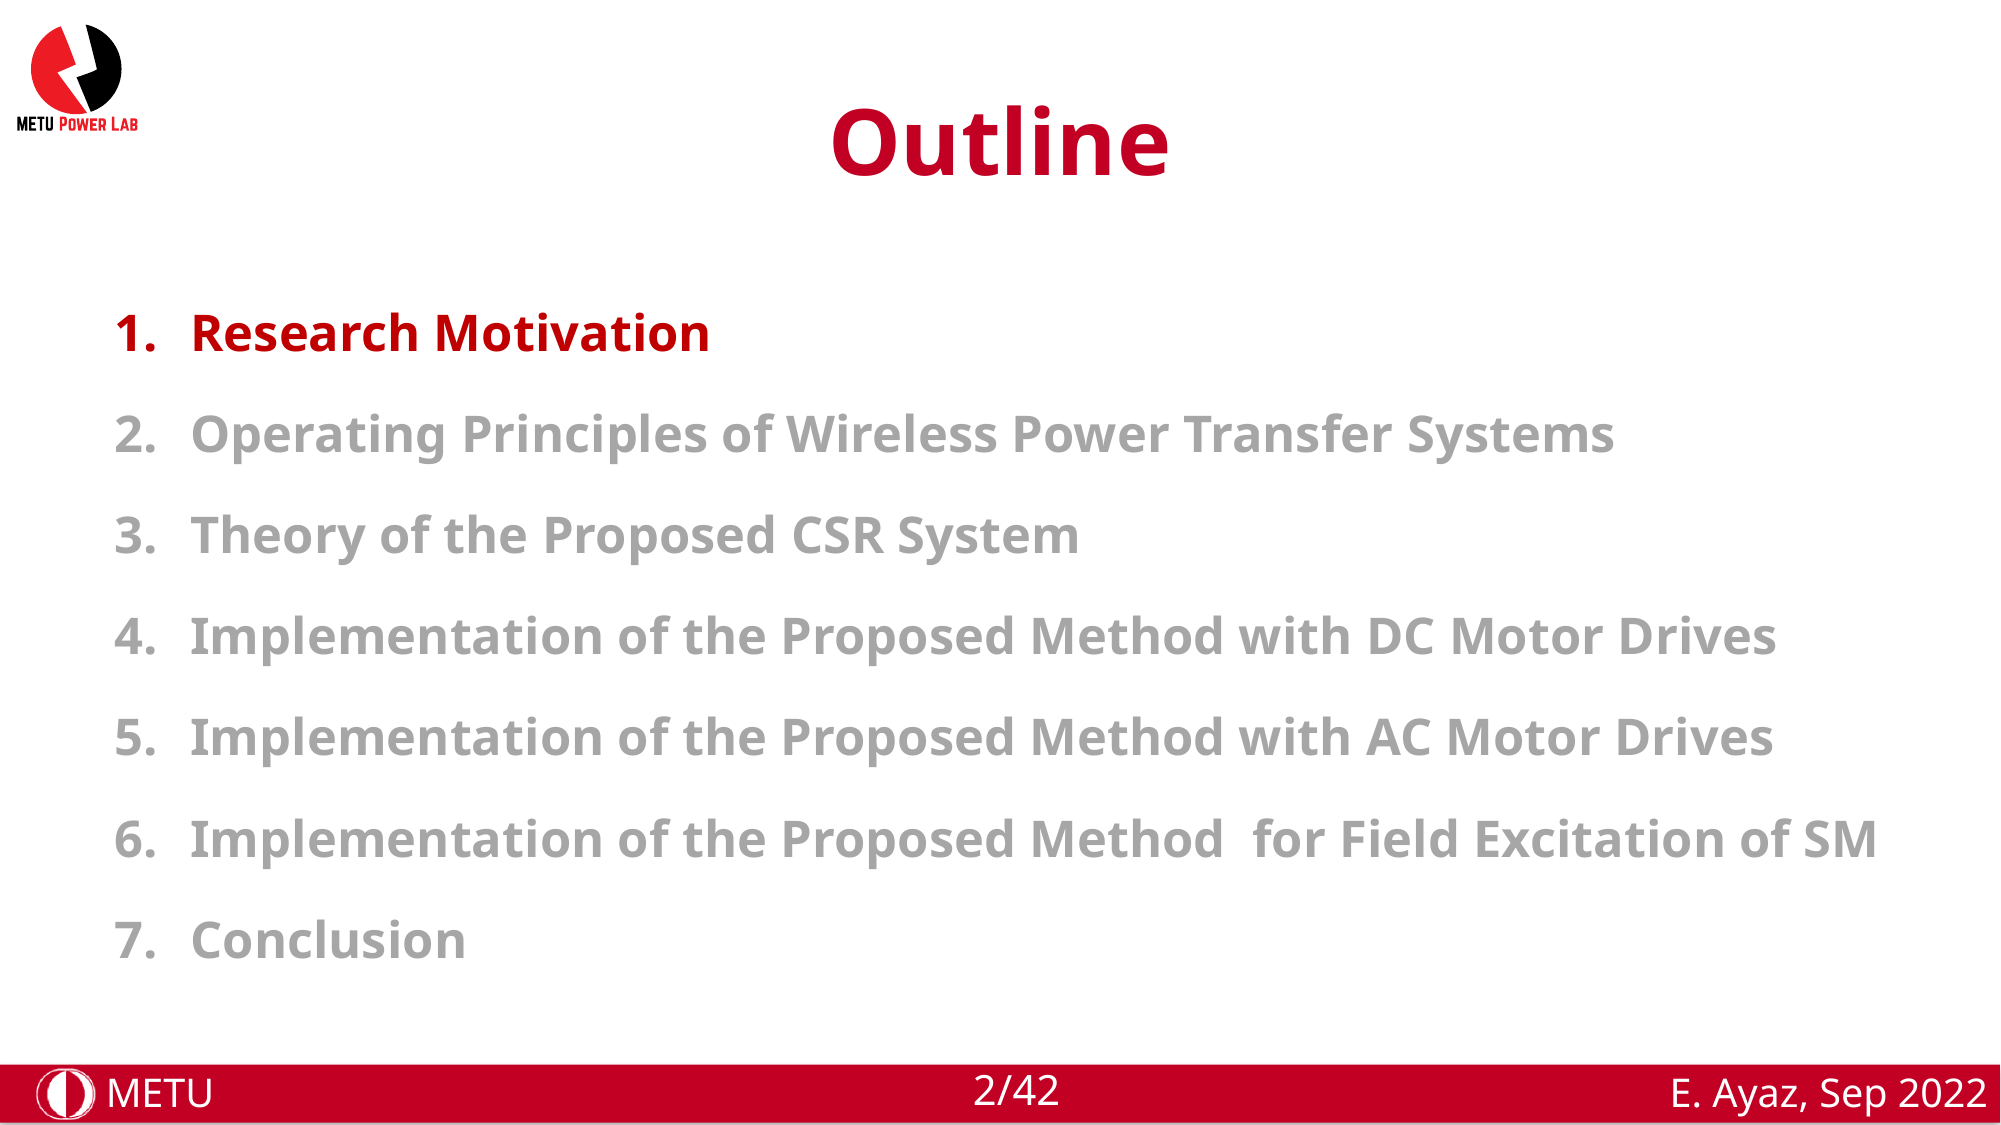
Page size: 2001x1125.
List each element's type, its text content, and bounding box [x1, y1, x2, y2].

list Research Motivation Operating Principles of Wireless Power Transfer Systems Theory of the Proposed CSR System Implementation of the Proposed Method with DC Motor Drives Implementation of the Proposed Method with AC Motor Drives Implementation of the Proposed Method for Field Excitation of SM Conclusion [99, 262, 1900, 1005]
title Outline [99, 45, 1900, 233]
picture [30, 1068, 99, 1120]
